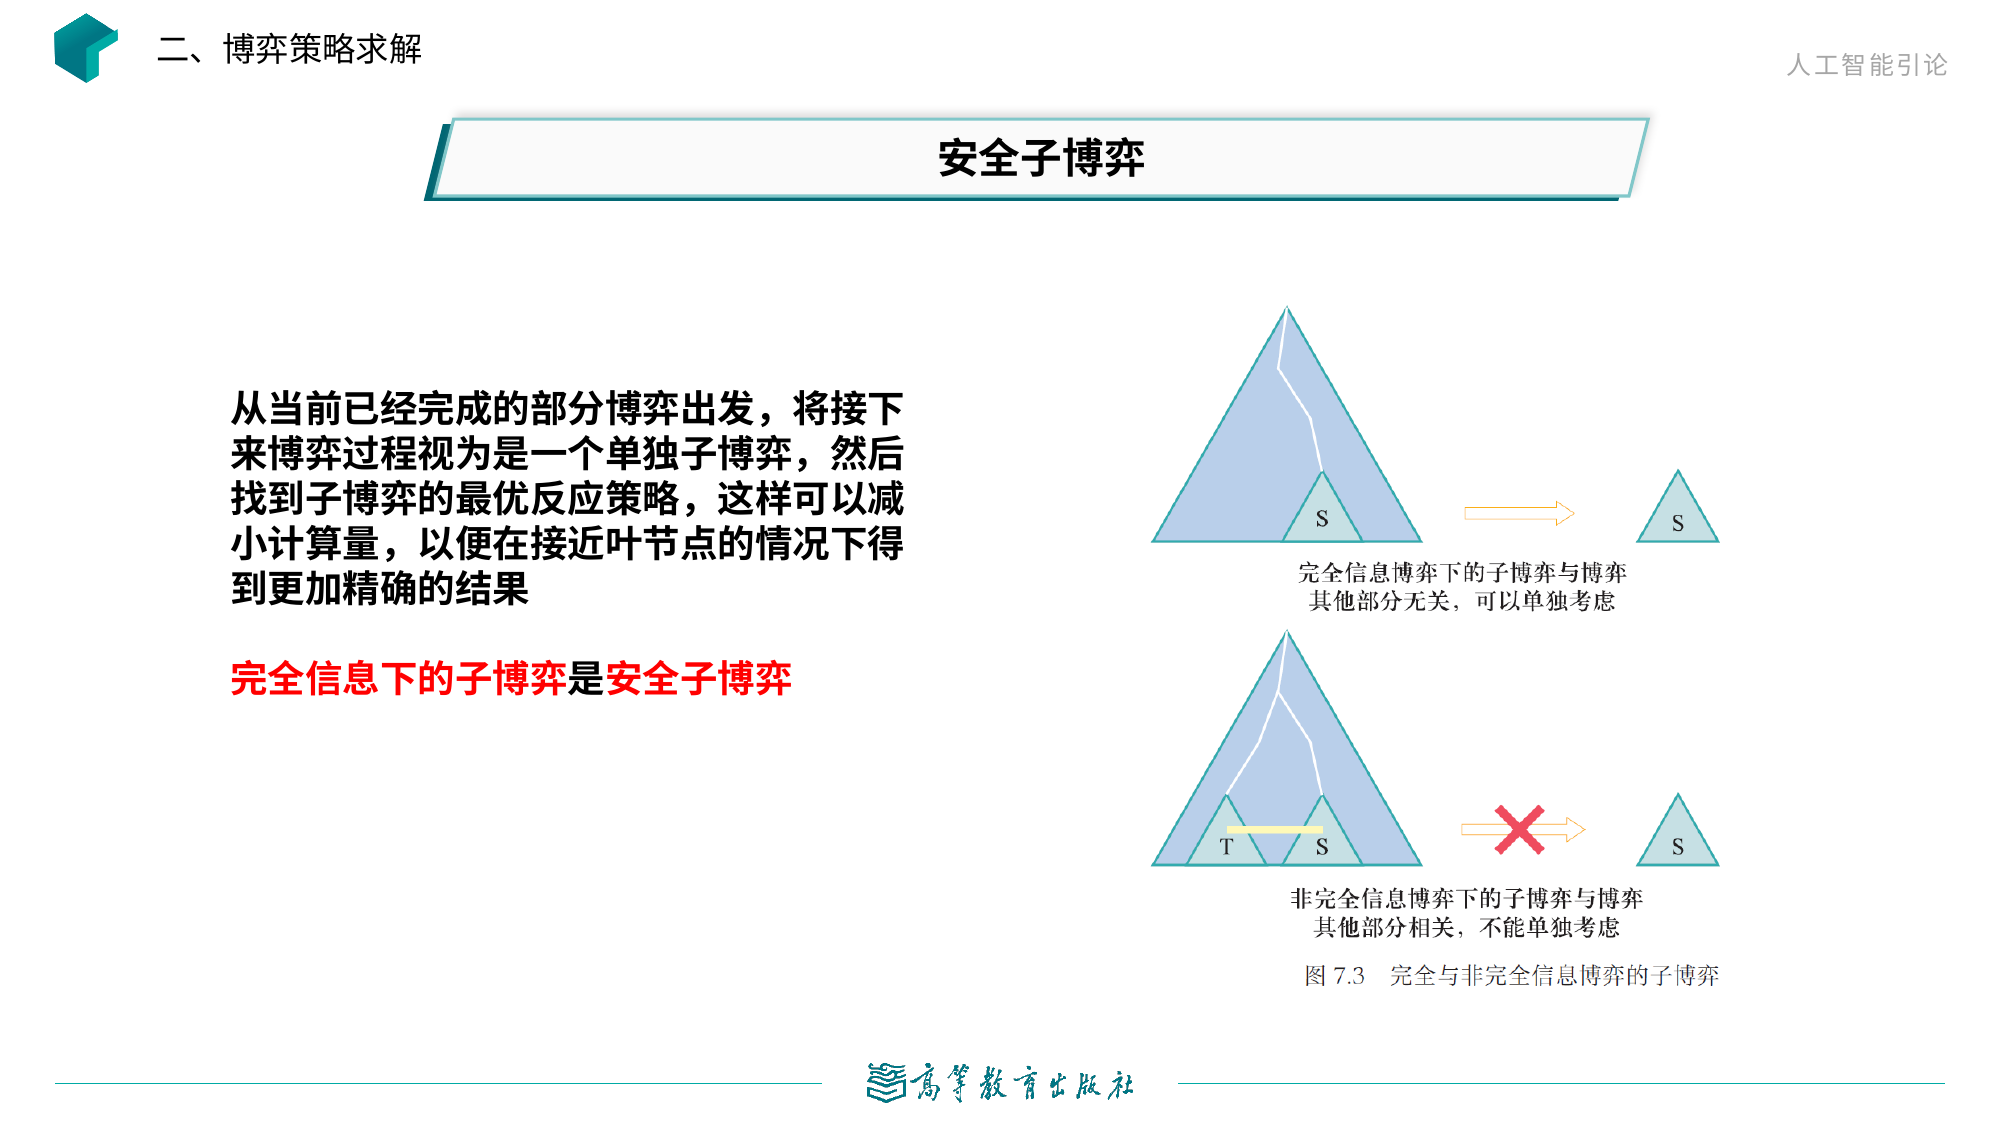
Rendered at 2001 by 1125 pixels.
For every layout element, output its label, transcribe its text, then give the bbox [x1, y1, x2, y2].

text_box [423, 119, 1649, 201]
picture [1097, 271, 1785, 1012]
text_box 二、博弈策略求解 [141, 21, 438, 76]
text_box 从当前已经完成的部分博弈出发，将接下来博弈过程视为是一个单独子博弈，然后找到子博弈的最优反应策略，这样可以减小计算量，以便在接近叶节点的情况下得到更加精确的结果 完全信息下的子博弈是安全子博弈 [215, 377, 950, 708]
picture [867, 1063, 1133, 1103]
